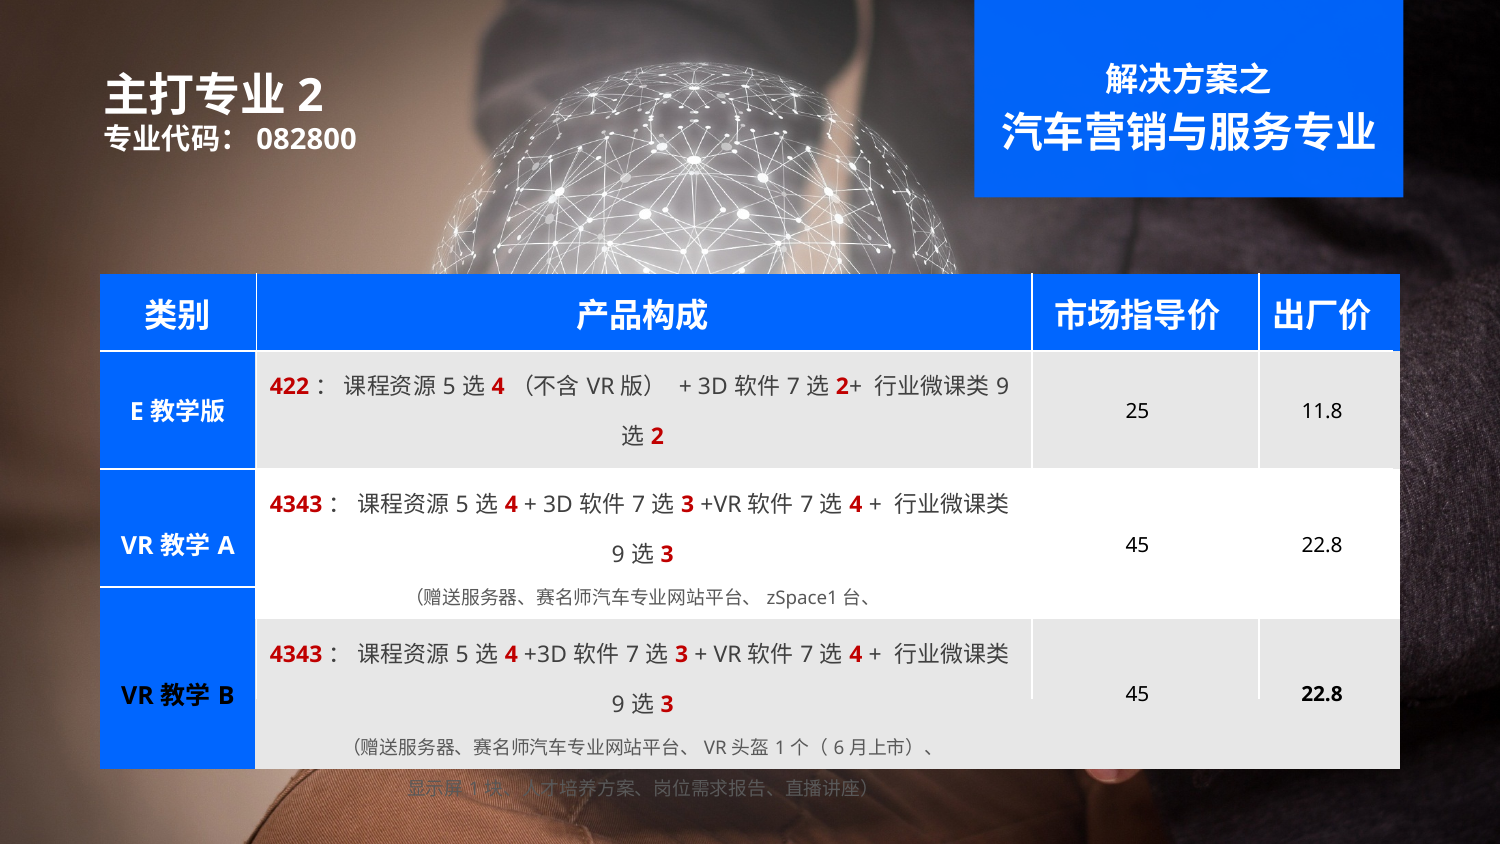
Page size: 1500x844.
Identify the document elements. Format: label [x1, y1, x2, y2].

picture [0, 0, 1500, 844]
text_box [256, 273, 1260, 699]
